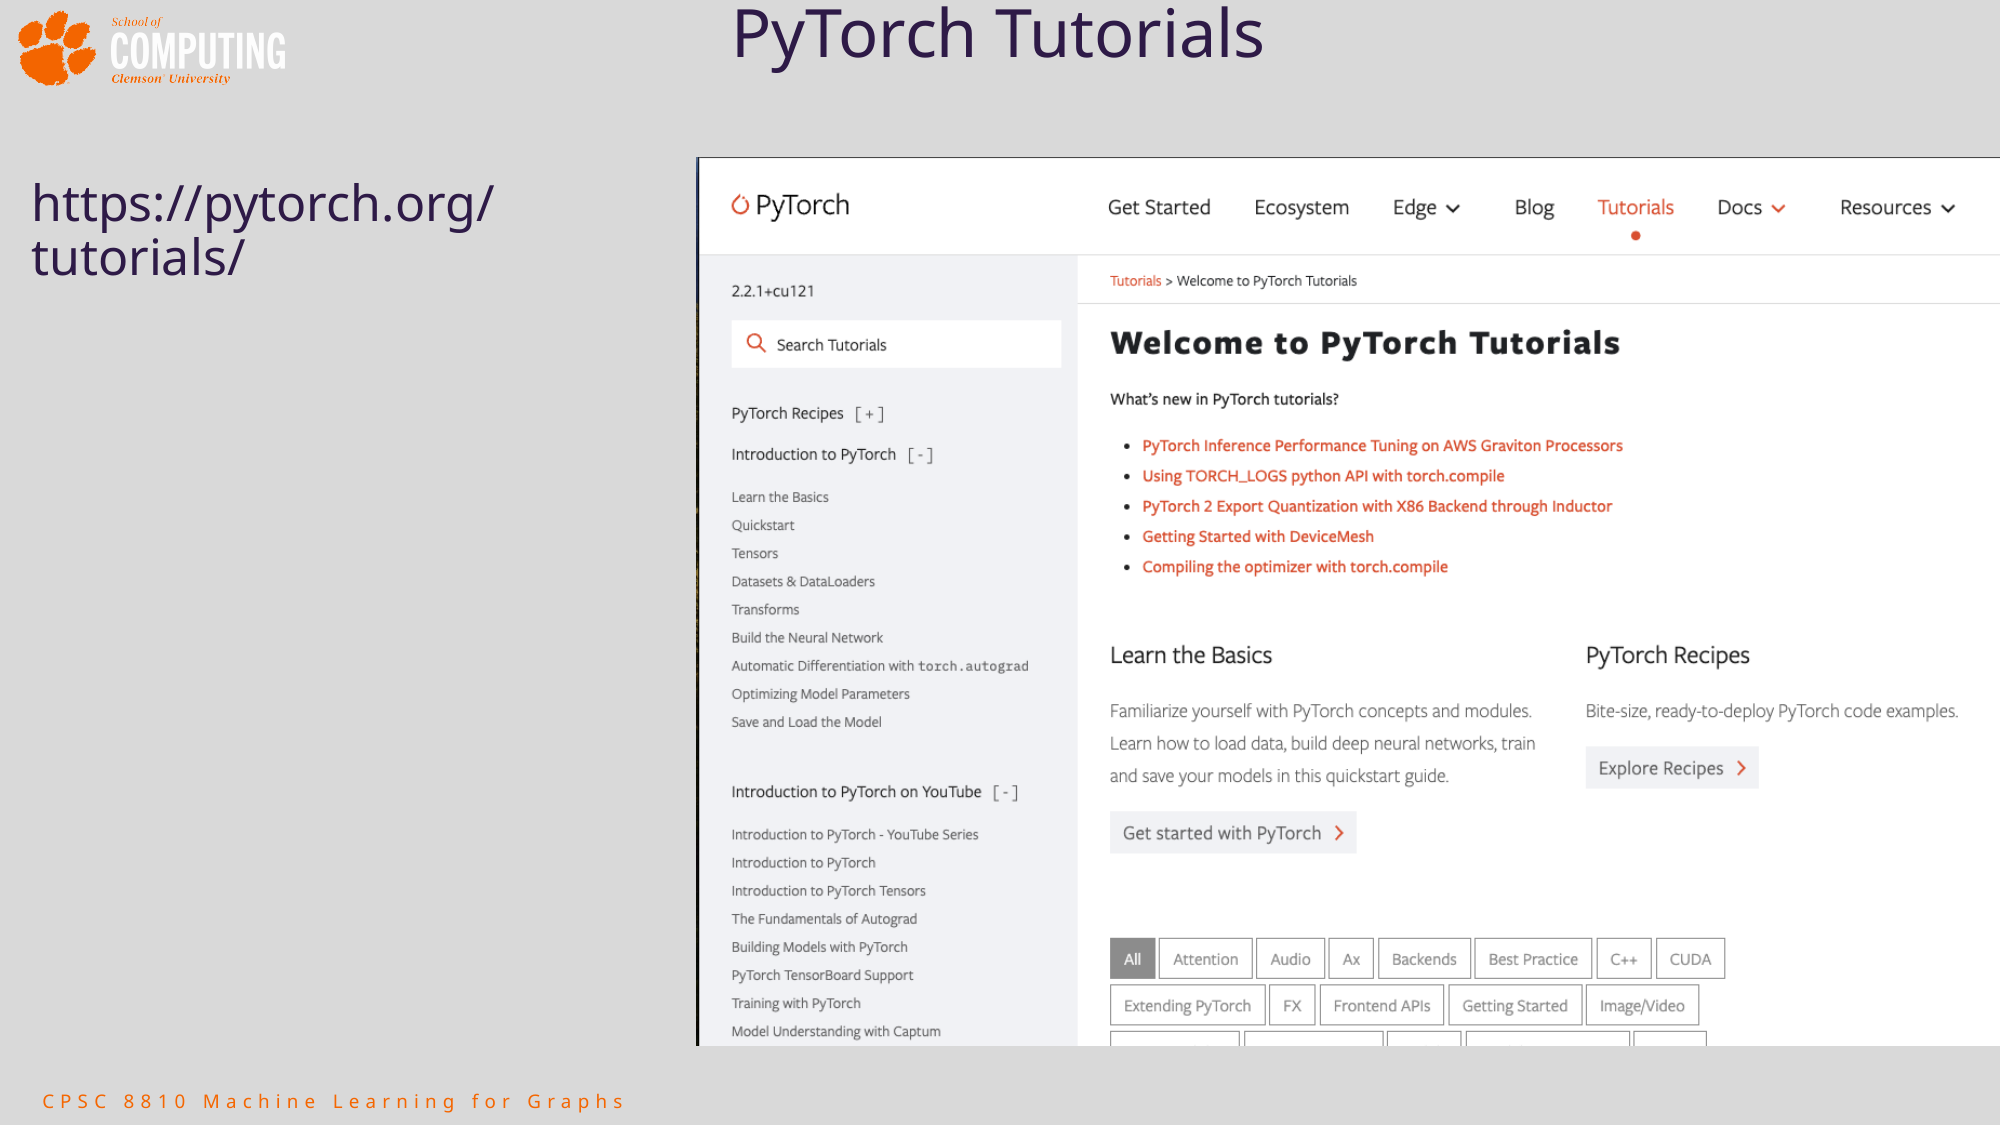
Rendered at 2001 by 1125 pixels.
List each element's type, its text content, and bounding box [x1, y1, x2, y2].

picture [696, 157, 2000, 1047]
title PyTorch Tutorials [0, 0, 1999, 73]
list https://pytorch.org/tutorials/ [31, 177, 696, 233]
picture [18, 73, 285, 86]
